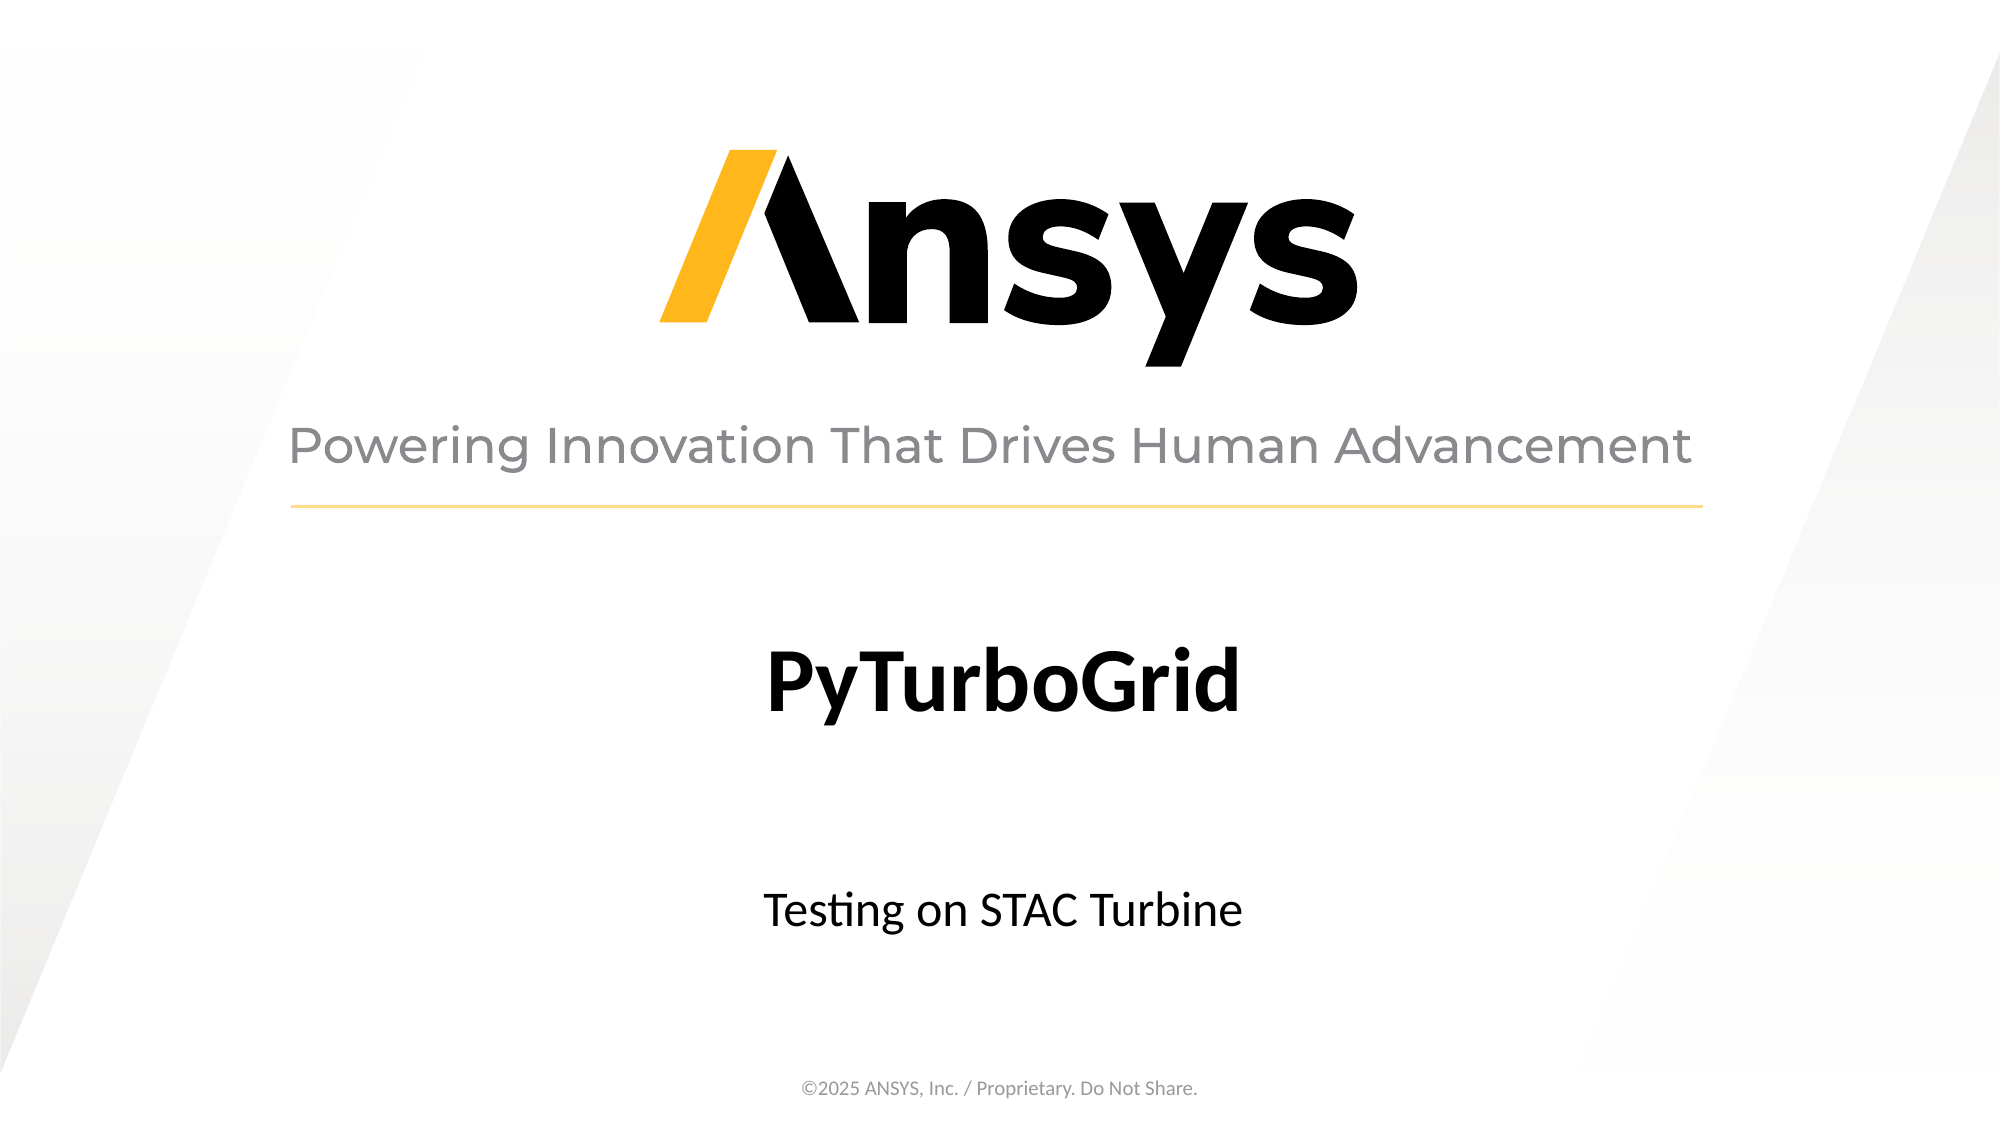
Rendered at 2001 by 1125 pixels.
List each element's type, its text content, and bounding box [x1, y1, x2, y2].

subtitle Testing on STAC Turbine [399, 876, 1600, 1001]
title PyTurboGrid [177, 624, 1825, 828]
